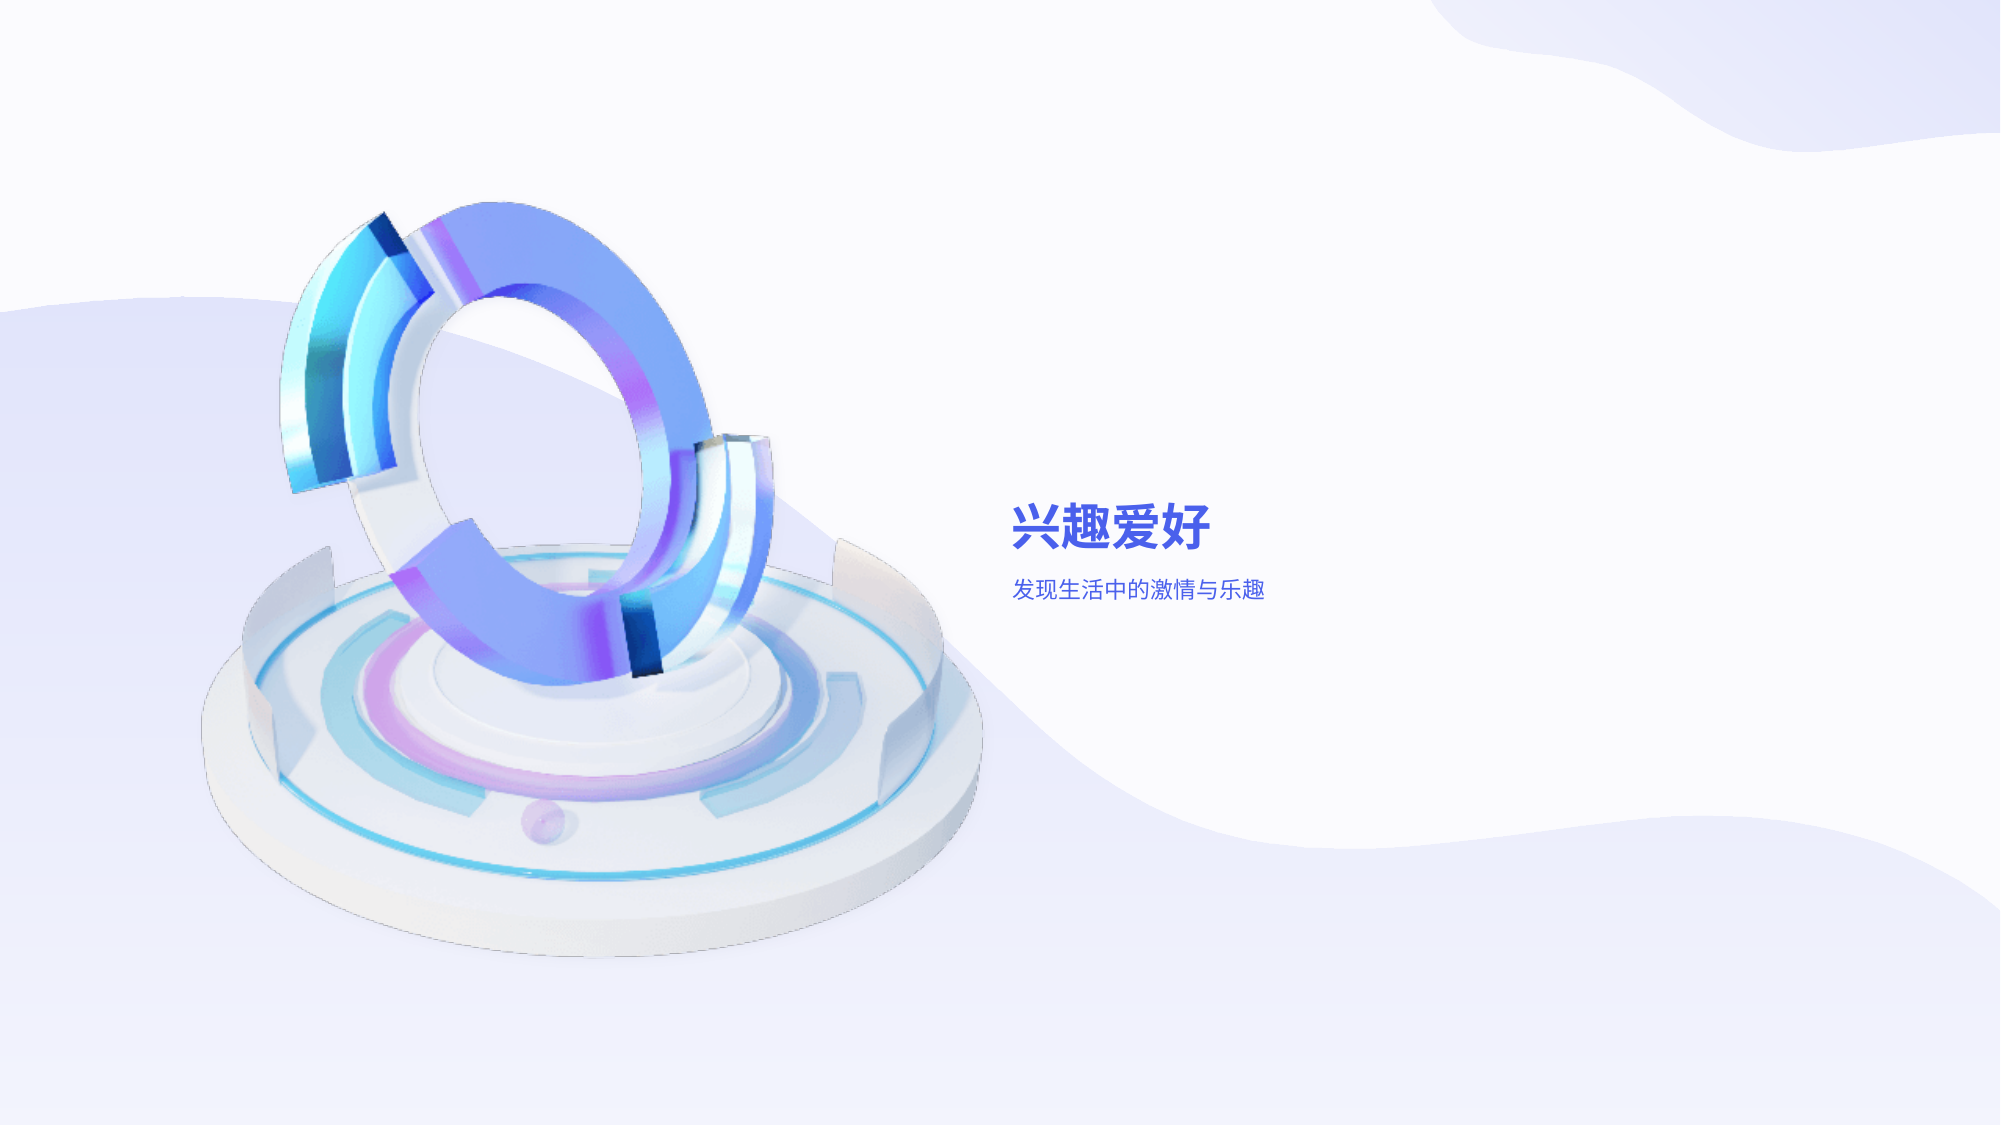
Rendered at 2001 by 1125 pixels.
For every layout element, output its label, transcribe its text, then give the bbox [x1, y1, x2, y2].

title 兴趣爱好 [996, 400, 1889, 563]
picture [108, 118, 1019, 1029]
list 发现生活中的激情与乐趣 [997, 562, 1890, 648]
